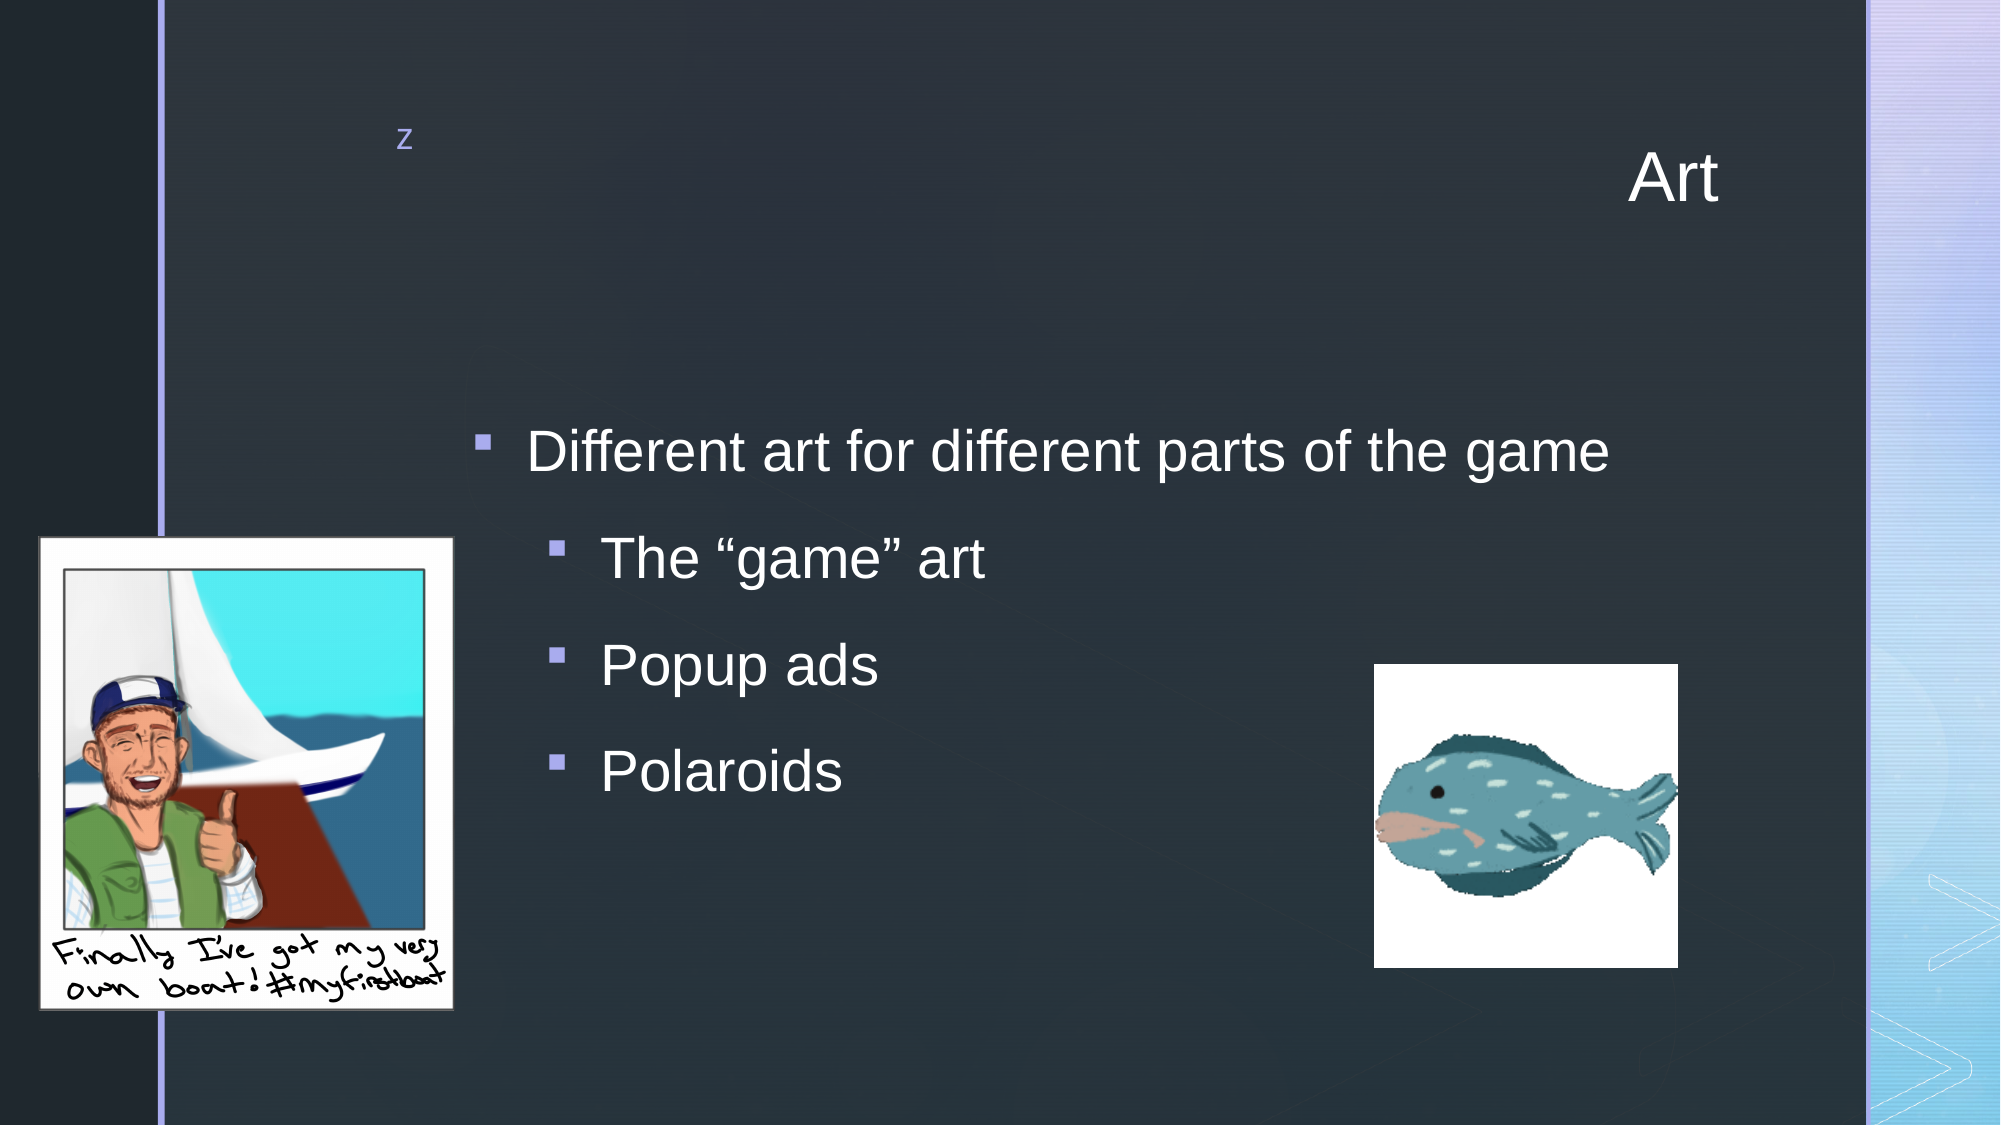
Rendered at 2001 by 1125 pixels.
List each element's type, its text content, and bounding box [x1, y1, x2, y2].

list Different art for different parts of the game The “game” art Popup ads Polaroids [454, 336, 1734, 993]
picture [38, 535, 456, 1012]
title Art [428, 132, 1734, 310]
picture [1373, 664, 1678, 968]
picture [1871, 0, 2001, 1125]
